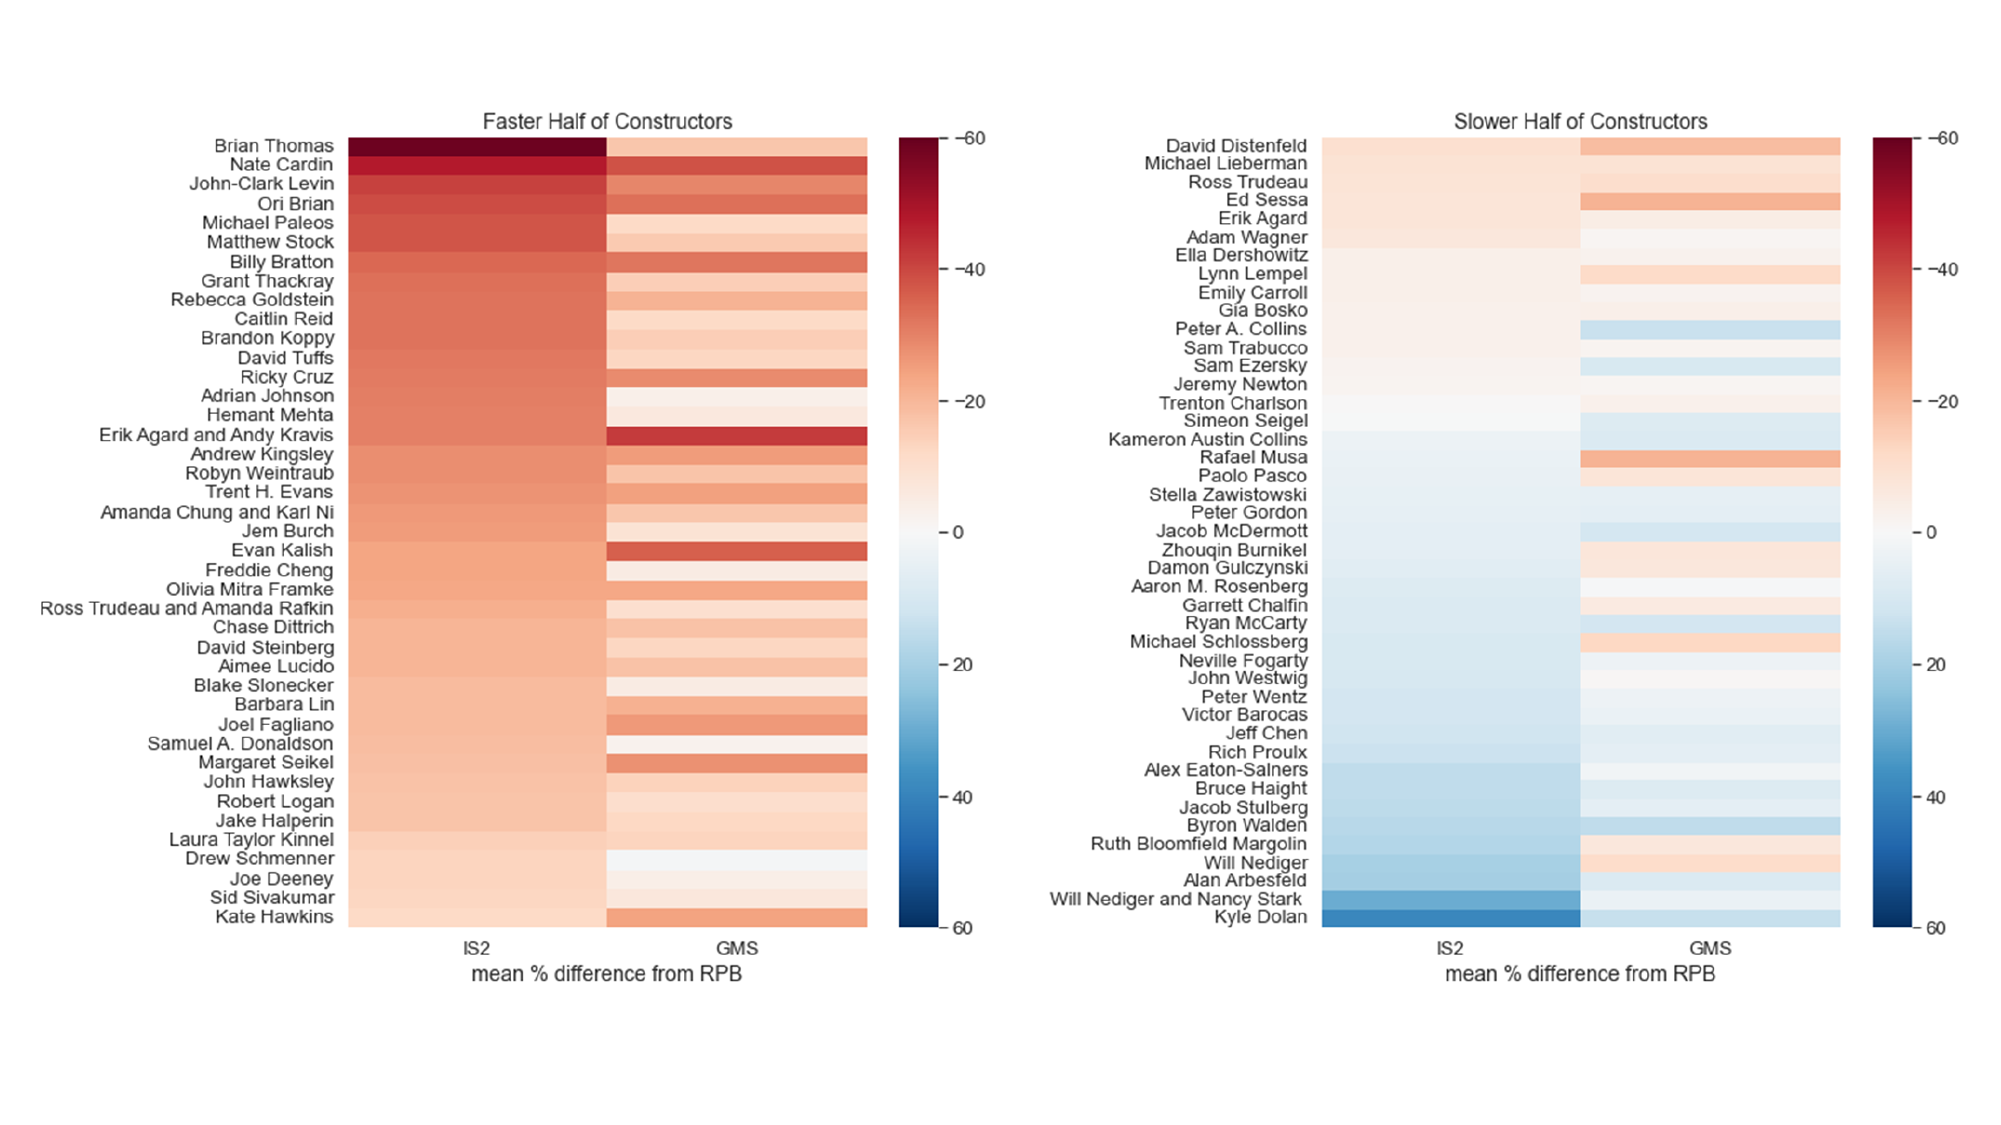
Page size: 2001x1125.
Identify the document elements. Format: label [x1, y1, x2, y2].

picture [29, 102, 1968, 995]
